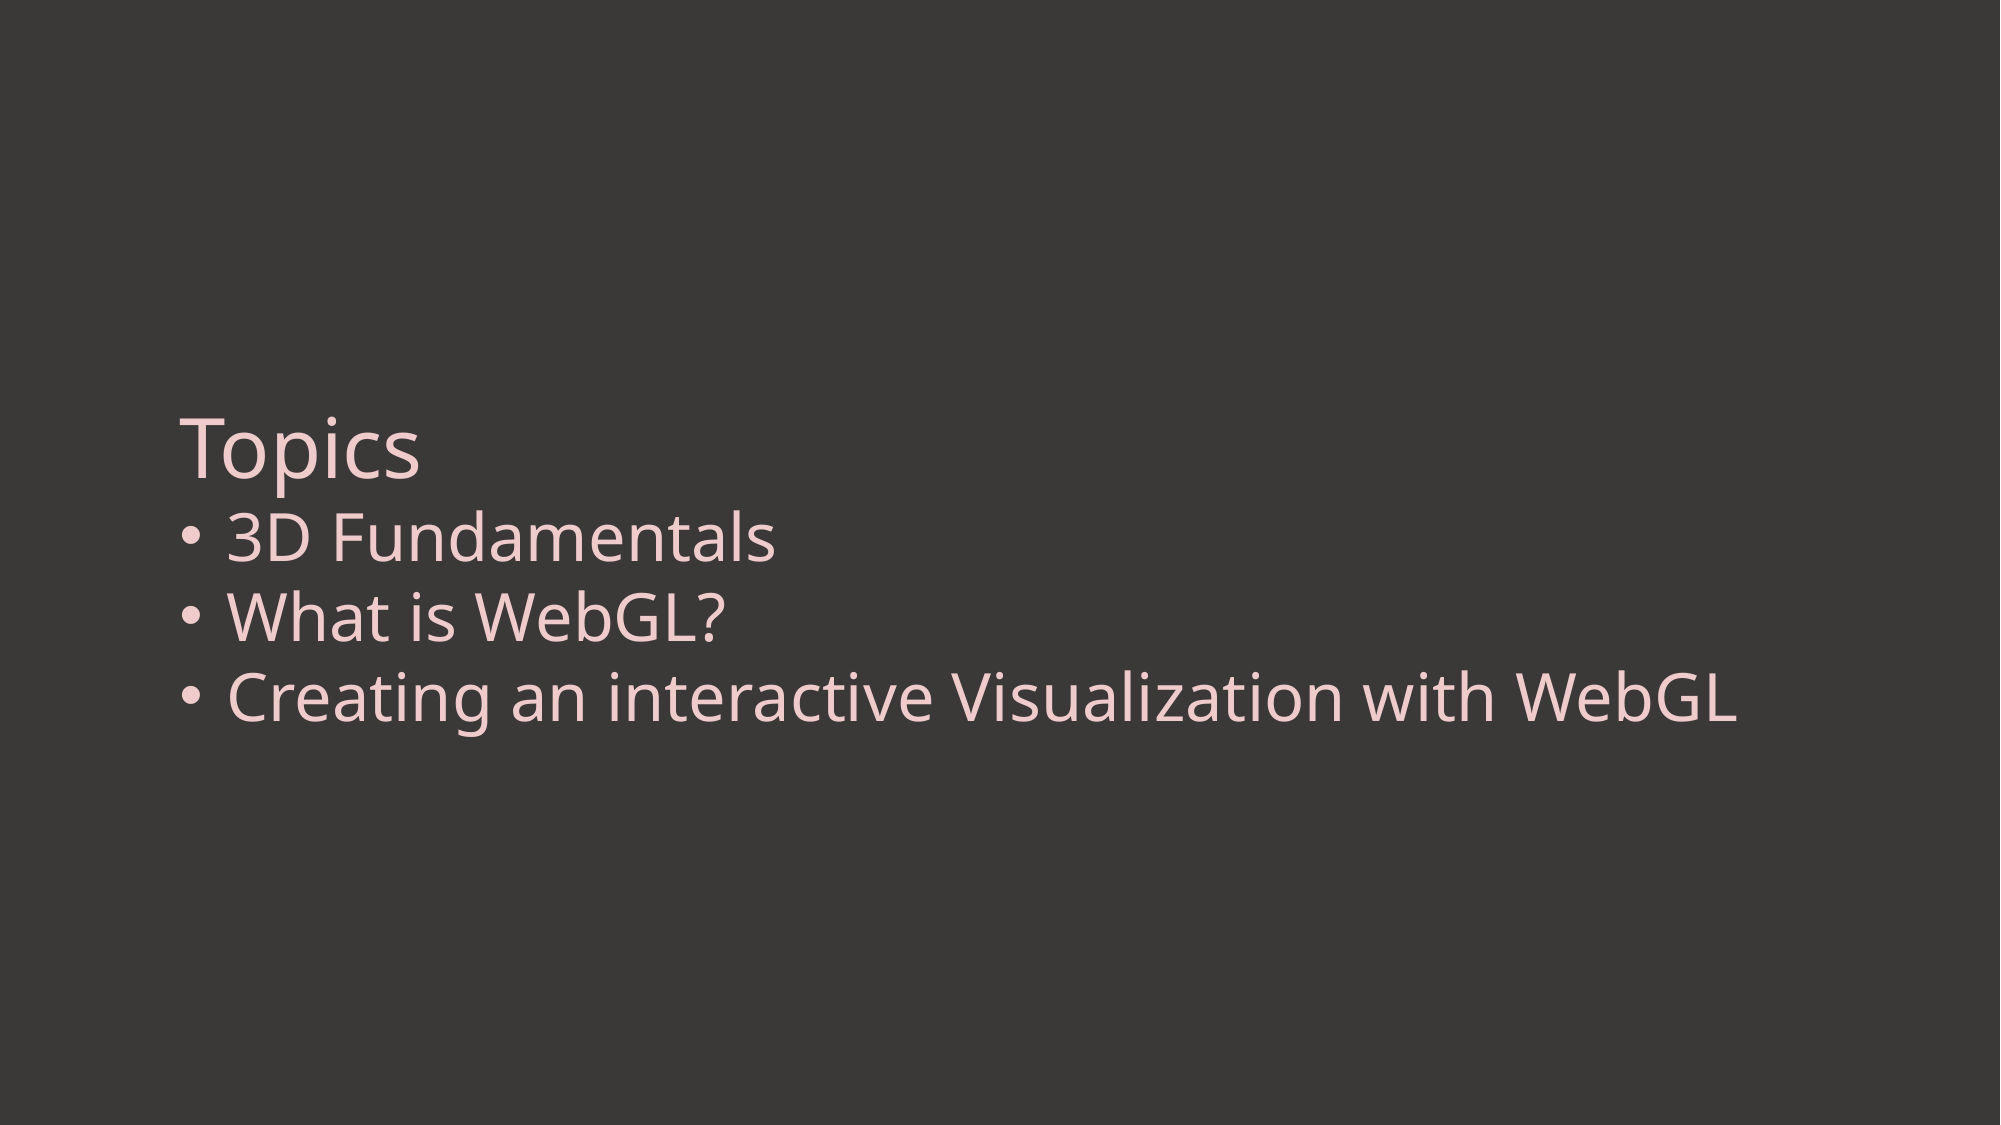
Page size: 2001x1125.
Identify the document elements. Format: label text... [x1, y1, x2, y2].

text_box Topics 3D Fundamentals What is WebGL? Creating an interactive Visualization with WebGL [164, 387, 1834, 742]
